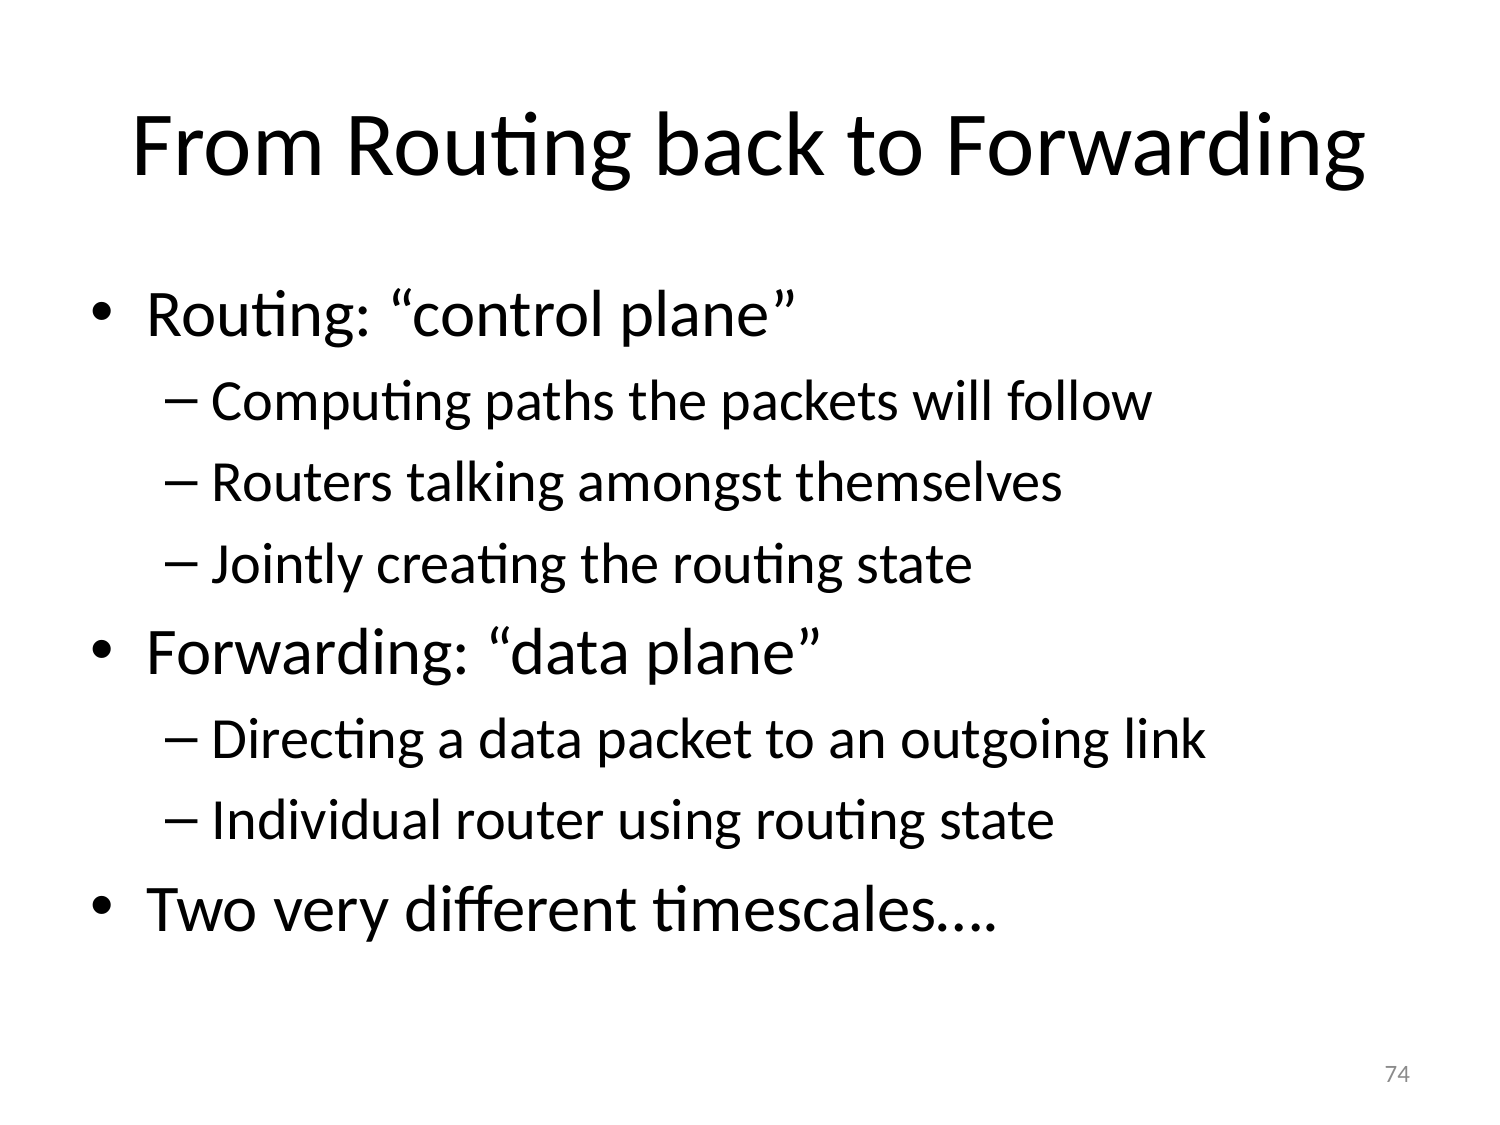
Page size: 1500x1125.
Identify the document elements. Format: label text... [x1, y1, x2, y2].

list Routing: “control plane” Computing paths the packets will follow Routers talking amongst themselves Jointly creating the routing state Forwarding: “data plane” Directing a data packet to an outgoing link Individual router using routing state Two very different timescales…. [75, 262, 1425, 1005]
slide_number 74 [1074, 1042, 1425, 1103]
title From Routing back to Forwarding [75, 45, 1425, 233]
